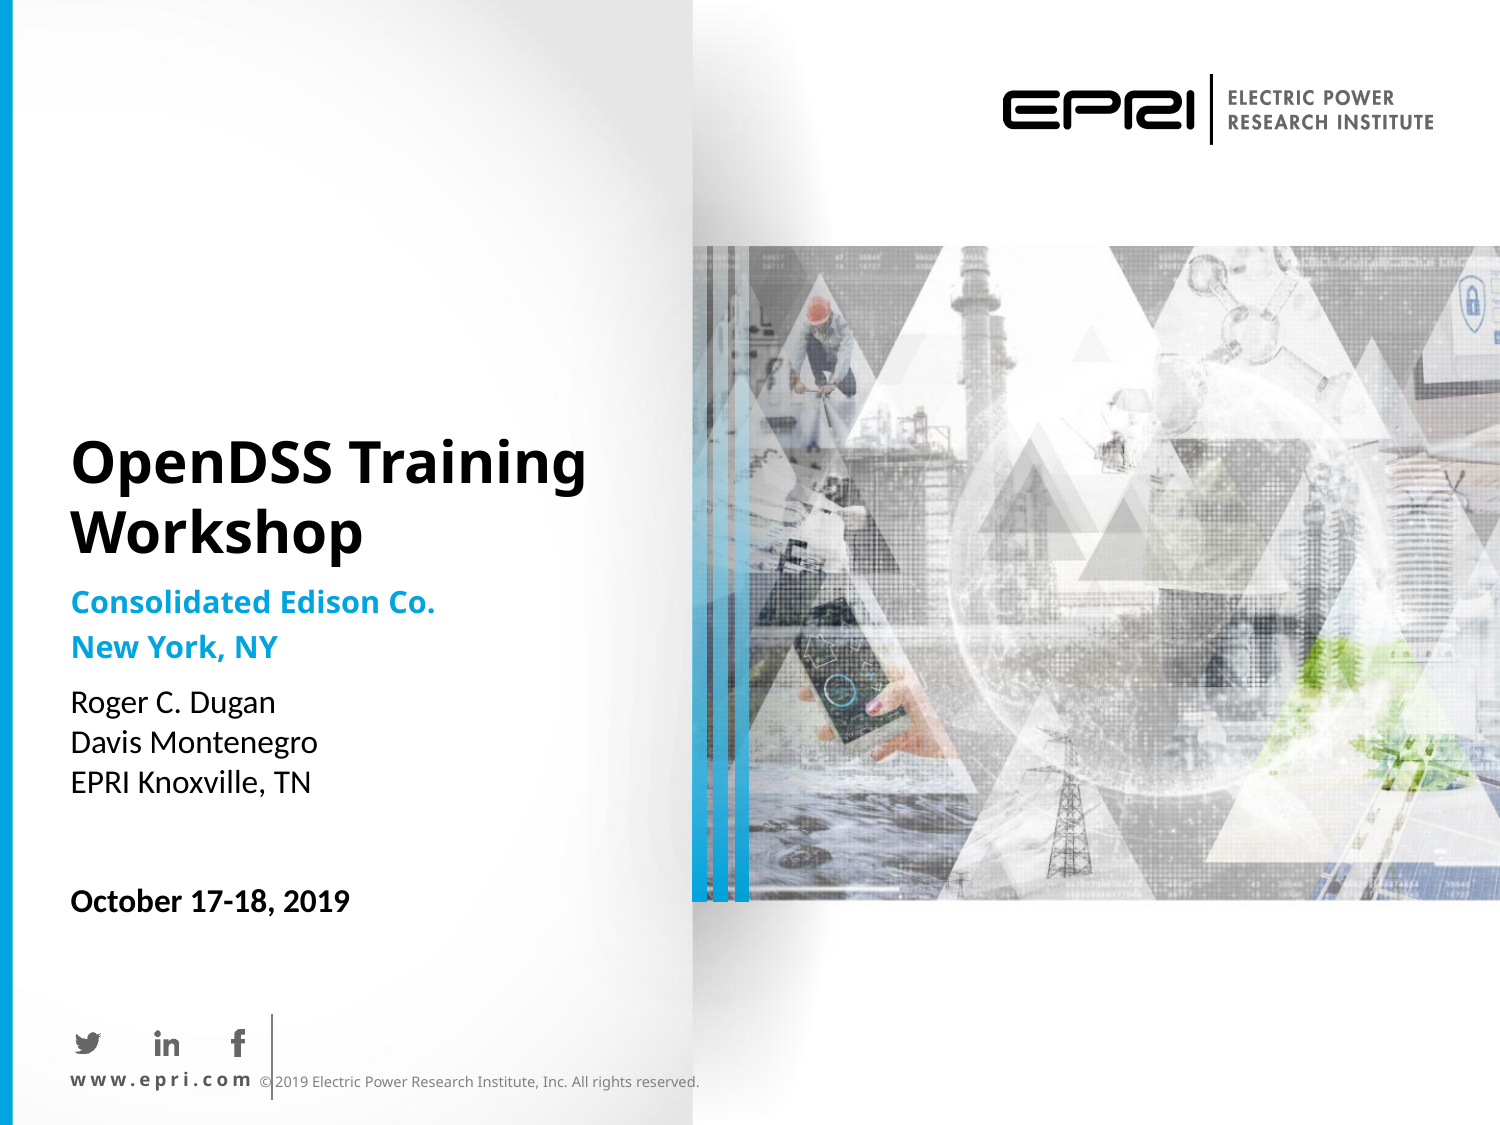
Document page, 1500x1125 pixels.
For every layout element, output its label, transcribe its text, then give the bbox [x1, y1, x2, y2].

picture [13, 0, 1500, 1125]
list Consolidated Edison Co. New York, NY [55, 575, 652, 673]
subtitle Roger C. Dugan Davis Montenegro EPRI Knoxville, TN October 17-18, 2019 [55, 673, 652, 1000]
title OpenDSS Training Workshop [55, 96, 652, 573]
